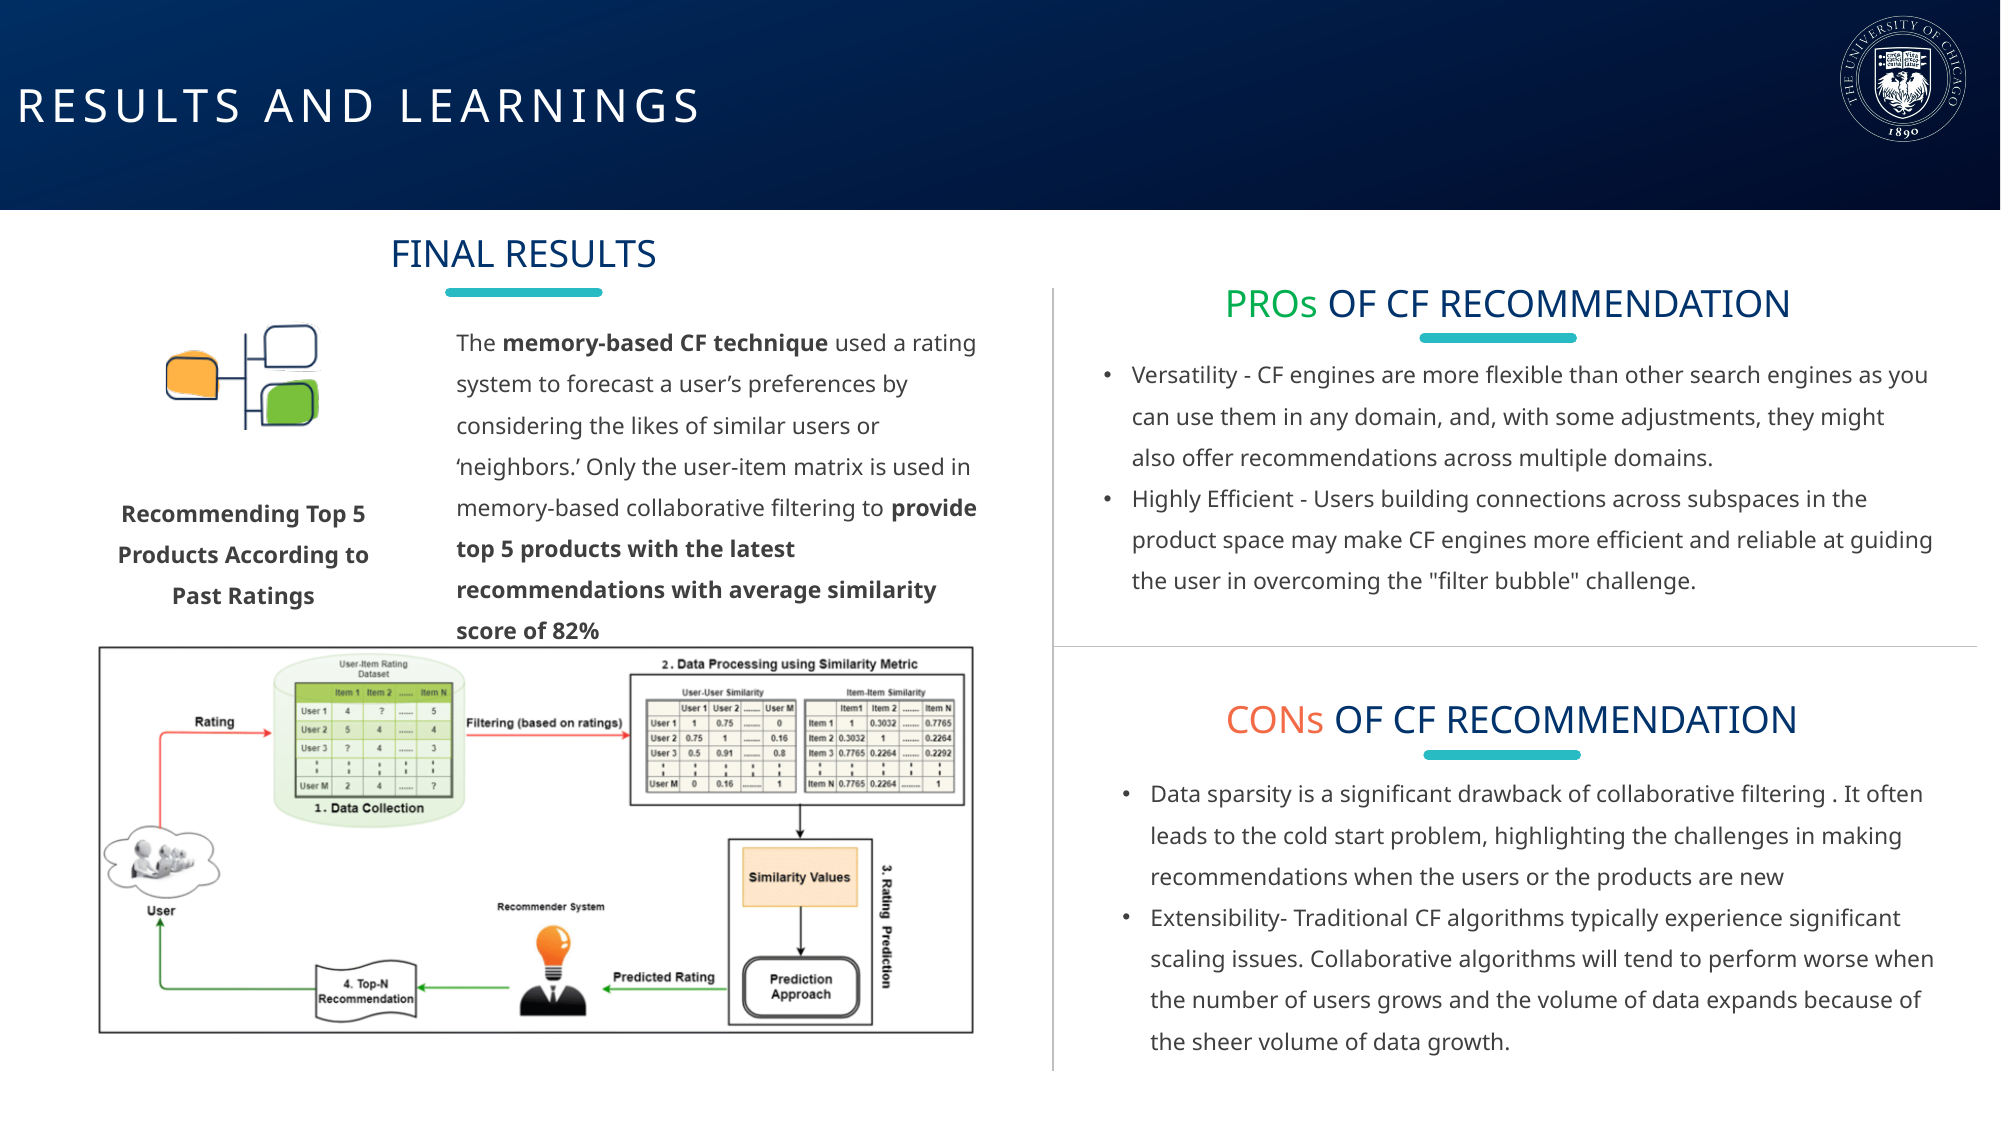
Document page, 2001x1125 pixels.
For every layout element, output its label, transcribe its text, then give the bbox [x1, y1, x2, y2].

text_box [0, 0, 2000, 210]
text_box The memory-based CF technique used a rating system to forecast a user’s preferences by considering the likes of similar users or ‘neighbors.’ Only the user-item matrix is used in memory-based collaborative filtering to provide top 5 products with the latest recommendations with average similarity score of 82% [441, 307, 1018, 652]
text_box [1192, 271, 1825, 372]
picture [165, 320, 322, 430]
text_box Recommending Top 5 Products According to Past Ratings [101, 478, 386, 617]
picture [1828, 4, 1978, 154]
picture [98, 646, 975, 1034]
text_box RESULTS AND LEARNINGS [16, 76, 1792, 132]
text_box Versatility - CF engines are more flexible than other search engines as you can use them in any domain, and, with some adjustments, they might also offer recommendations across multiple domains. Highly Efficient - Users building connections across subspaces in the product space may make CF engines more efficient and reliable at guiding the user in overcoming the "filter bubble" challenge. [1088, 339, 1950, 602]
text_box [243, 222, 804, 322]
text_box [1196, 688, 1829, 789]
text_box Data sparsity is a significant drawback of collaborative filtering . It often leads to the cold start problem, highlighting the challenges in making recommendations when the users or the products are new Extensibility- Traditional CF algorithms typically experience significant scaling issues. Collaborative algorithms will tend to perform worse when the number of users grows and the volume of data expands because of the sheer volume of data growth. [1107, 758, 1969, 1062]
